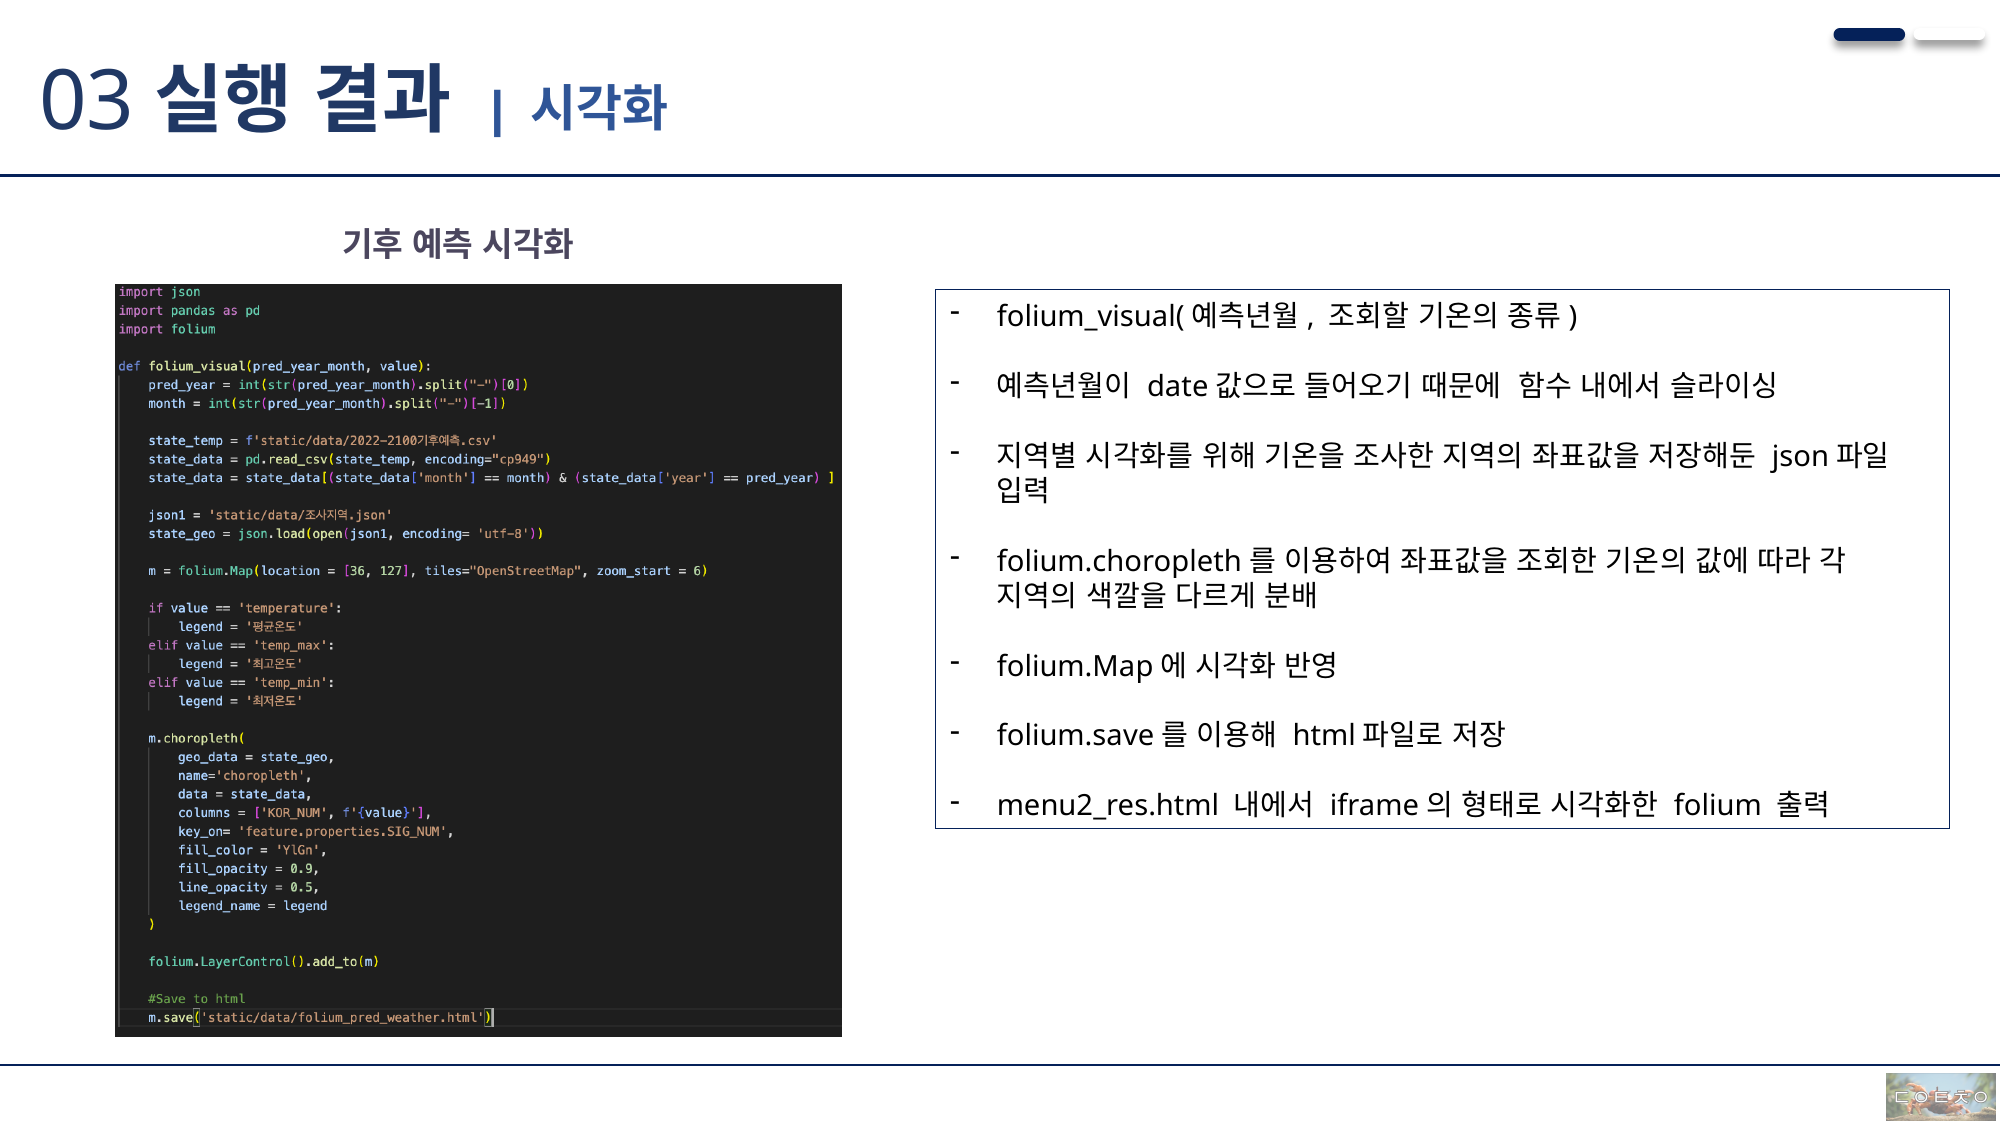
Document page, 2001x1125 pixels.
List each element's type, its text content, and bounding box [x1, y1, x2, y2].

picture [115, 284, 842, 1037]
text_box 기후 예측 시각화 [94, 216, 822, 271]
text_box 03 [23, 38, 150, 154]
text_box folium_visual(예측년월, 조회할 기온의 종류) 예측년월이 date값으로 들어오기 때문에 함수 내에서 슬라이싱 지역별 시각화를 위해 기온을 조사한 지역의 좌표값을 저장해둔 json파일 입력 folium.choropleth를 이용하여 좌표값을 조회한 기온의 값에 따라 각 지역의 색깔을 다르게 분배 folium.Map에 시각화 반영 folium.save를 이용해 html파일로 저장 menu2_res.html 내에서 iframe의 형태로 시각화한 folium 출력 [935, 289, 1950, 829]
text_box 실행 결과 | 시각화 [150, 43, 1178, 149]
picture [1886, 1073, 1996, 1121]
